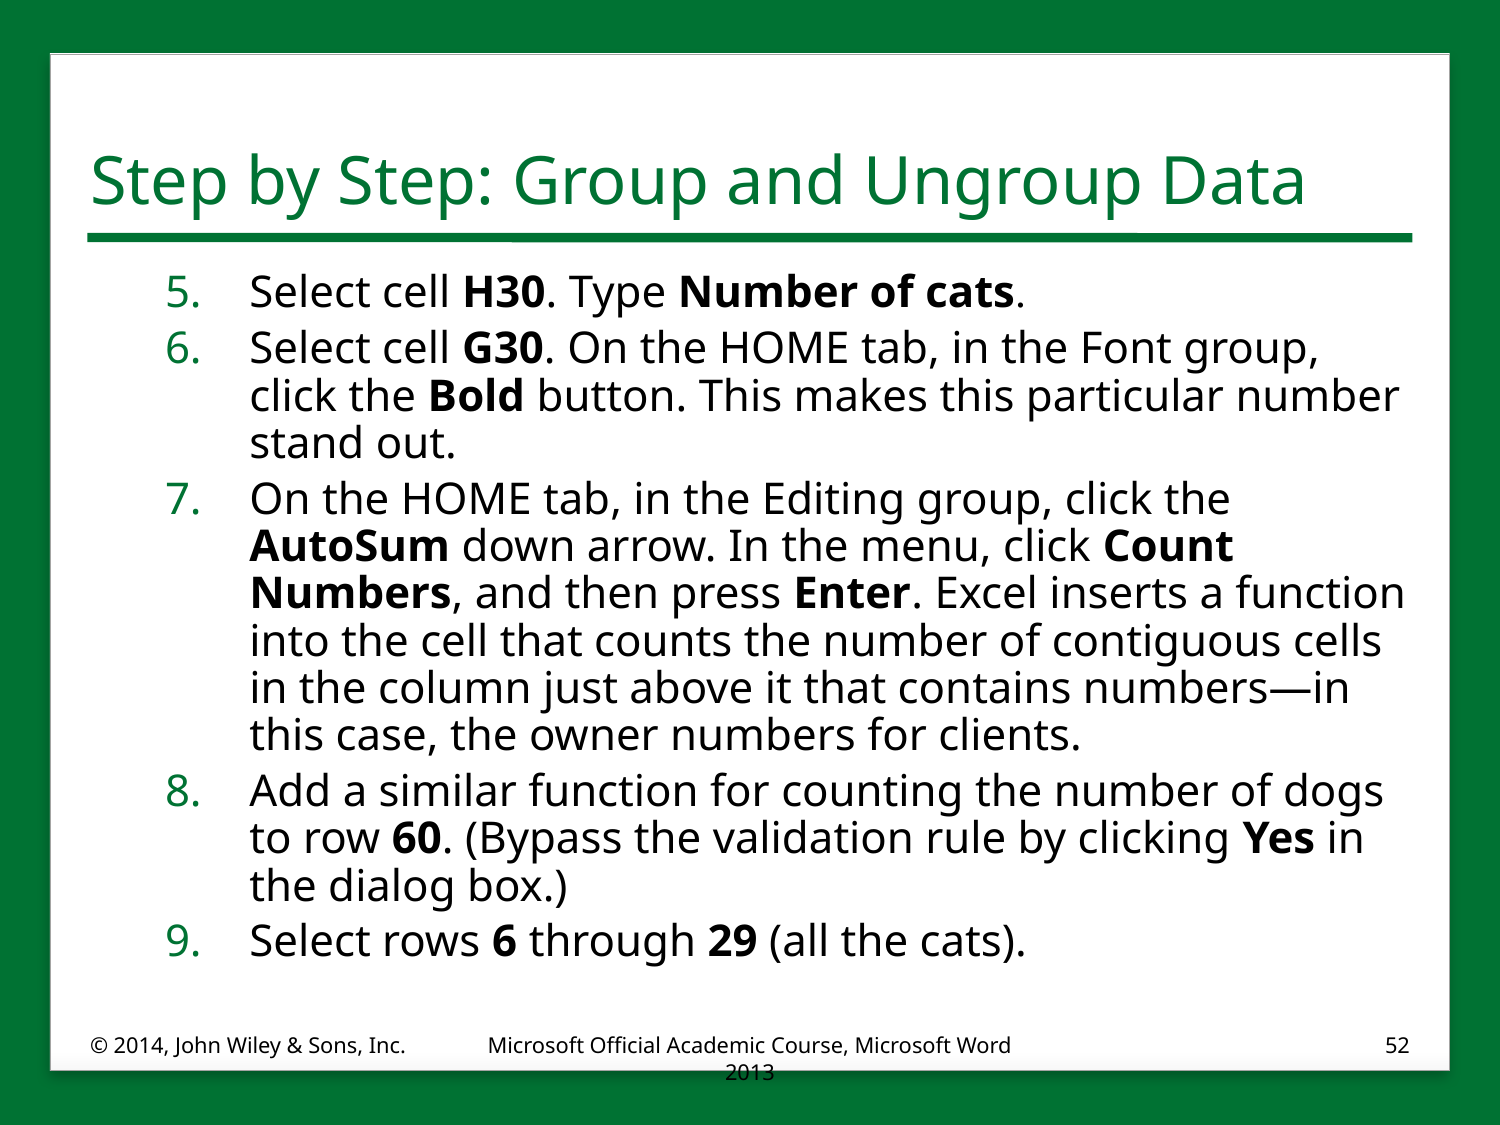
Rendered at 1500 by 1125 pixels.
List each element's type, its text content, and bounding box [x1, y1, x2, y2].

title Step by Step: Group and Ungroup Data [74, 74, 1426, 226]
slide_number © 2014, John Wiley & Sons, Inc. [74, 1024, 426, 1103]
footer Microsoft Official Academic Course, Microsoft Word 2013 [449, 1024, 1051, 1103]
slide_number 52 [1074, 1024, 1426, 1103]
list Select cell H30. Type Number of cats. Select cell G30. On the HOME tab, in the Font group, click the Bold button. This makes this particular number stand out. On the HOME tab, in the Editing group, click the AutoSum down arrow. In the menu, click Count Numbers, and then press Enter. Excel inserts a function into the cell that counts the number of contiguous cells in the column just above it that contains numbers—in this case, the owner numbers for clients. Add a similar function for counting the number of dogs to row 60. (Bypass the validation rule by clicking Yes in the dialog box.) Select rows 6 through 29 (all the cats). [75, 262, 1425, 1063]
